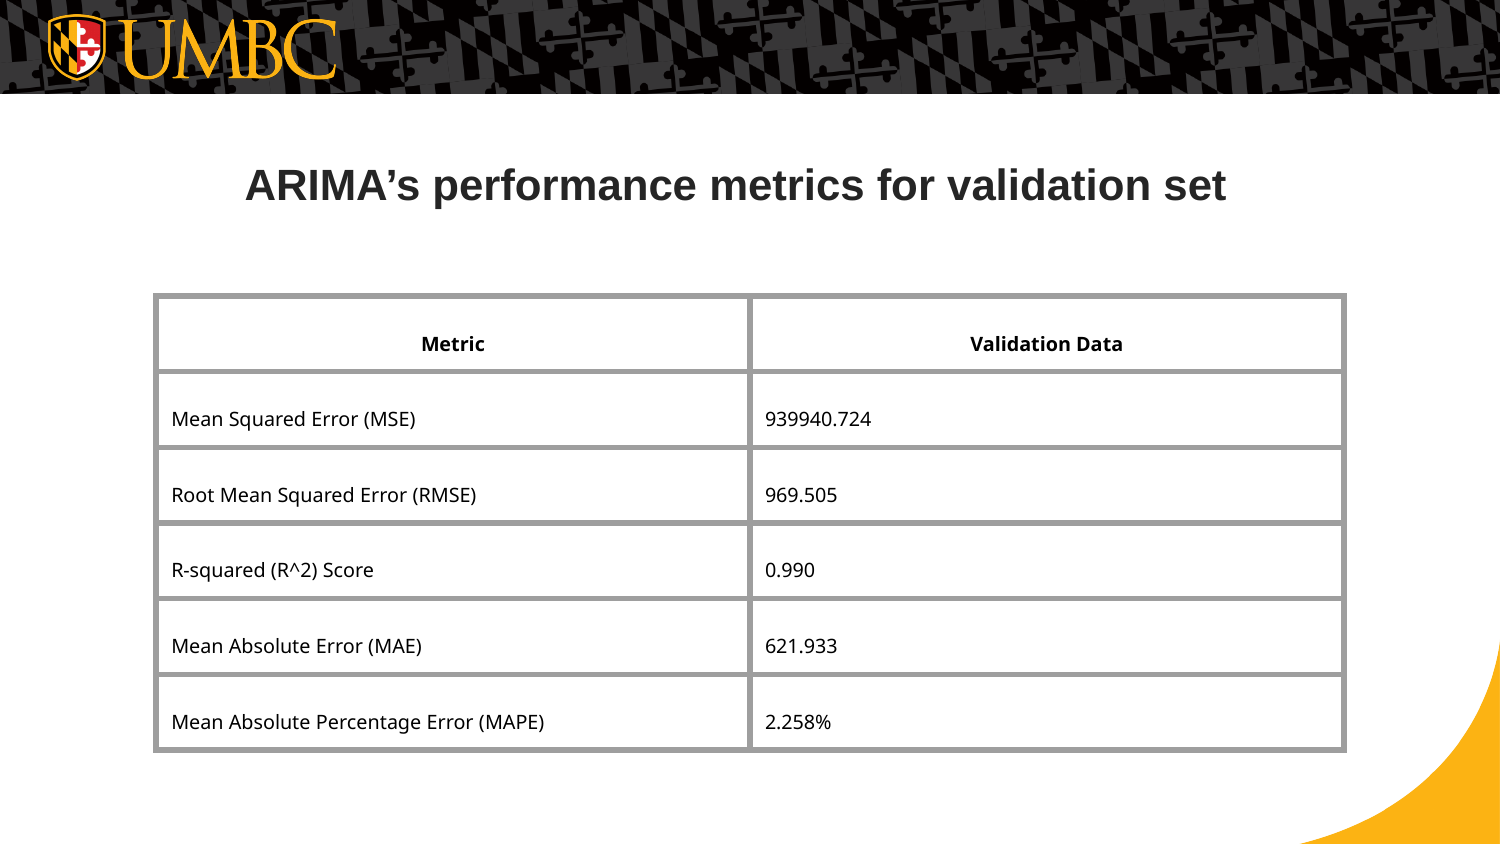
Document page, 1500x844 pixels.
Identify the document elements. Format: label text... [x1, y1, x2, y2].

table_cell Root Mean Squared Error (RMSE) [159, 450, 747, 520]
table_cell 2.258% [753, 677, 1341, 747]
table_cell 621.933 [753, 601, 1341, 672]
table_header Metric [159, 299, 747, 369]
table_header Validation Data [753, 299, 1341, 369]
table_cell Mean Squared Error (MSE) [159, 374, 747, 445]
title ARIMA’s performance metrics for validation set [61, 148, 1412, 212]
table_cell 969.505 [753, 450, 1341, 520]
table_cell R-squared (R^2) Score [159, 526, 747, 596]
picture [1299, 639, 1500, 844]
table_cell Mean Absolute Percentage Error (MAPE) [159, 677, 747, 747]
table_cell Mean Absolute Error (MAE) [159, 601, 747, 672]
table_cell 0.990 [753, 526, 1341, 596]
picture [0, 0, 1500, 94]
table_cell 939940.724 [753, 374, 1341, 445]
